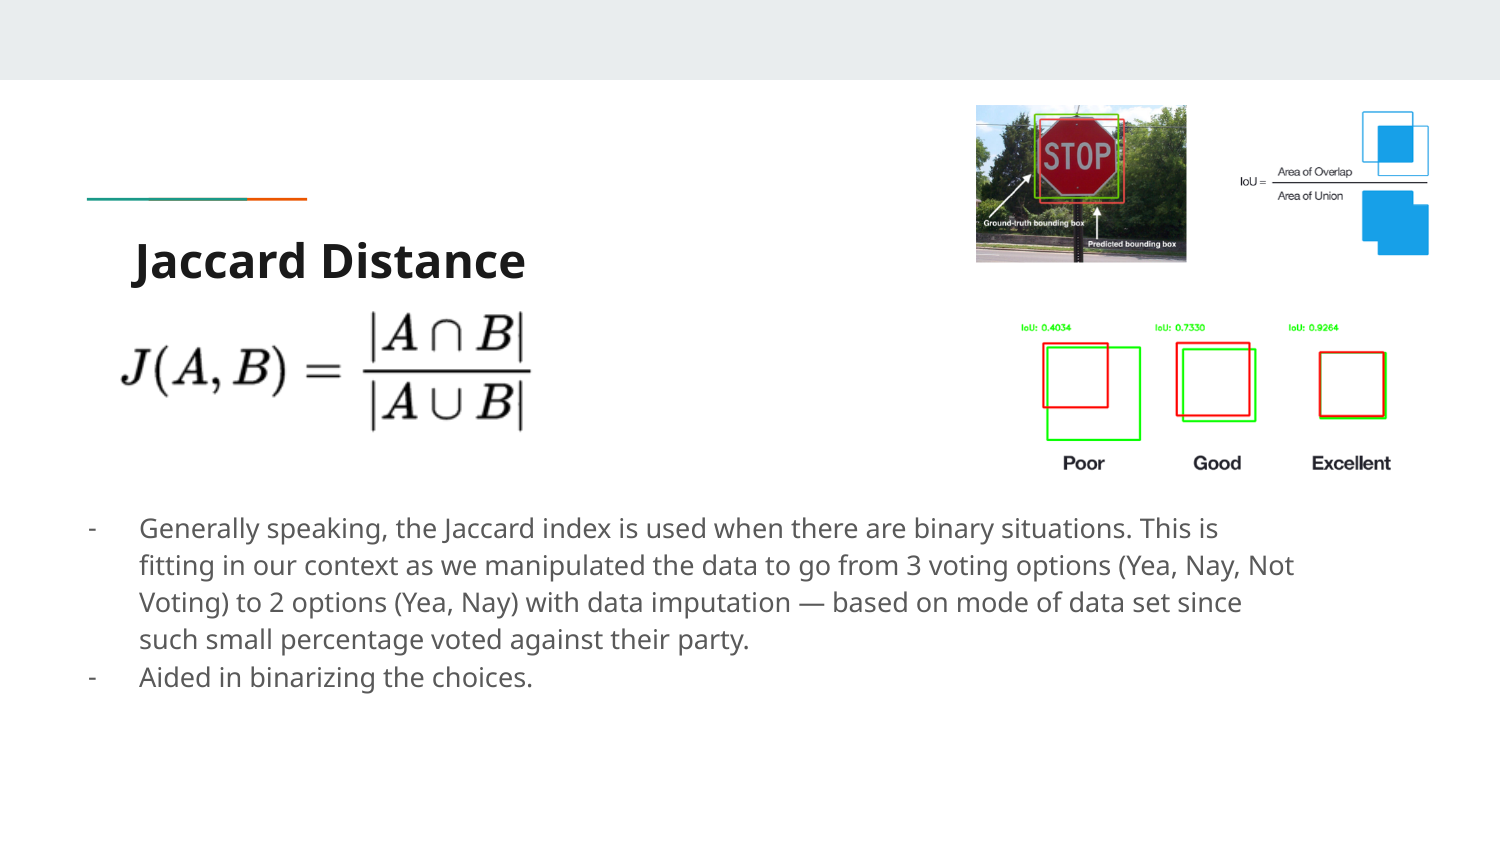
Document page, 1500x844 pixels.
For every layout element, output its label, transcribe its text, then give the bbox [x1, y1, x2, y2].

title Jaccard Distance [119, 216, 936, 305]
picture [941, 84, 1479, 509]
picture [119, 310, 537, 435]
list Generally speaking, the Jaccard index is used when there are binary situations. This is fitting in our context as we manipulated the data to go from 3 voting options (Yea, Nay, Not Voting) to 2 options (Yea, Nay) with data imputation — based on mode of data set since such small percentage voted against their party. Aided in binarizing the choices. [49, 434, 1311, 831]
